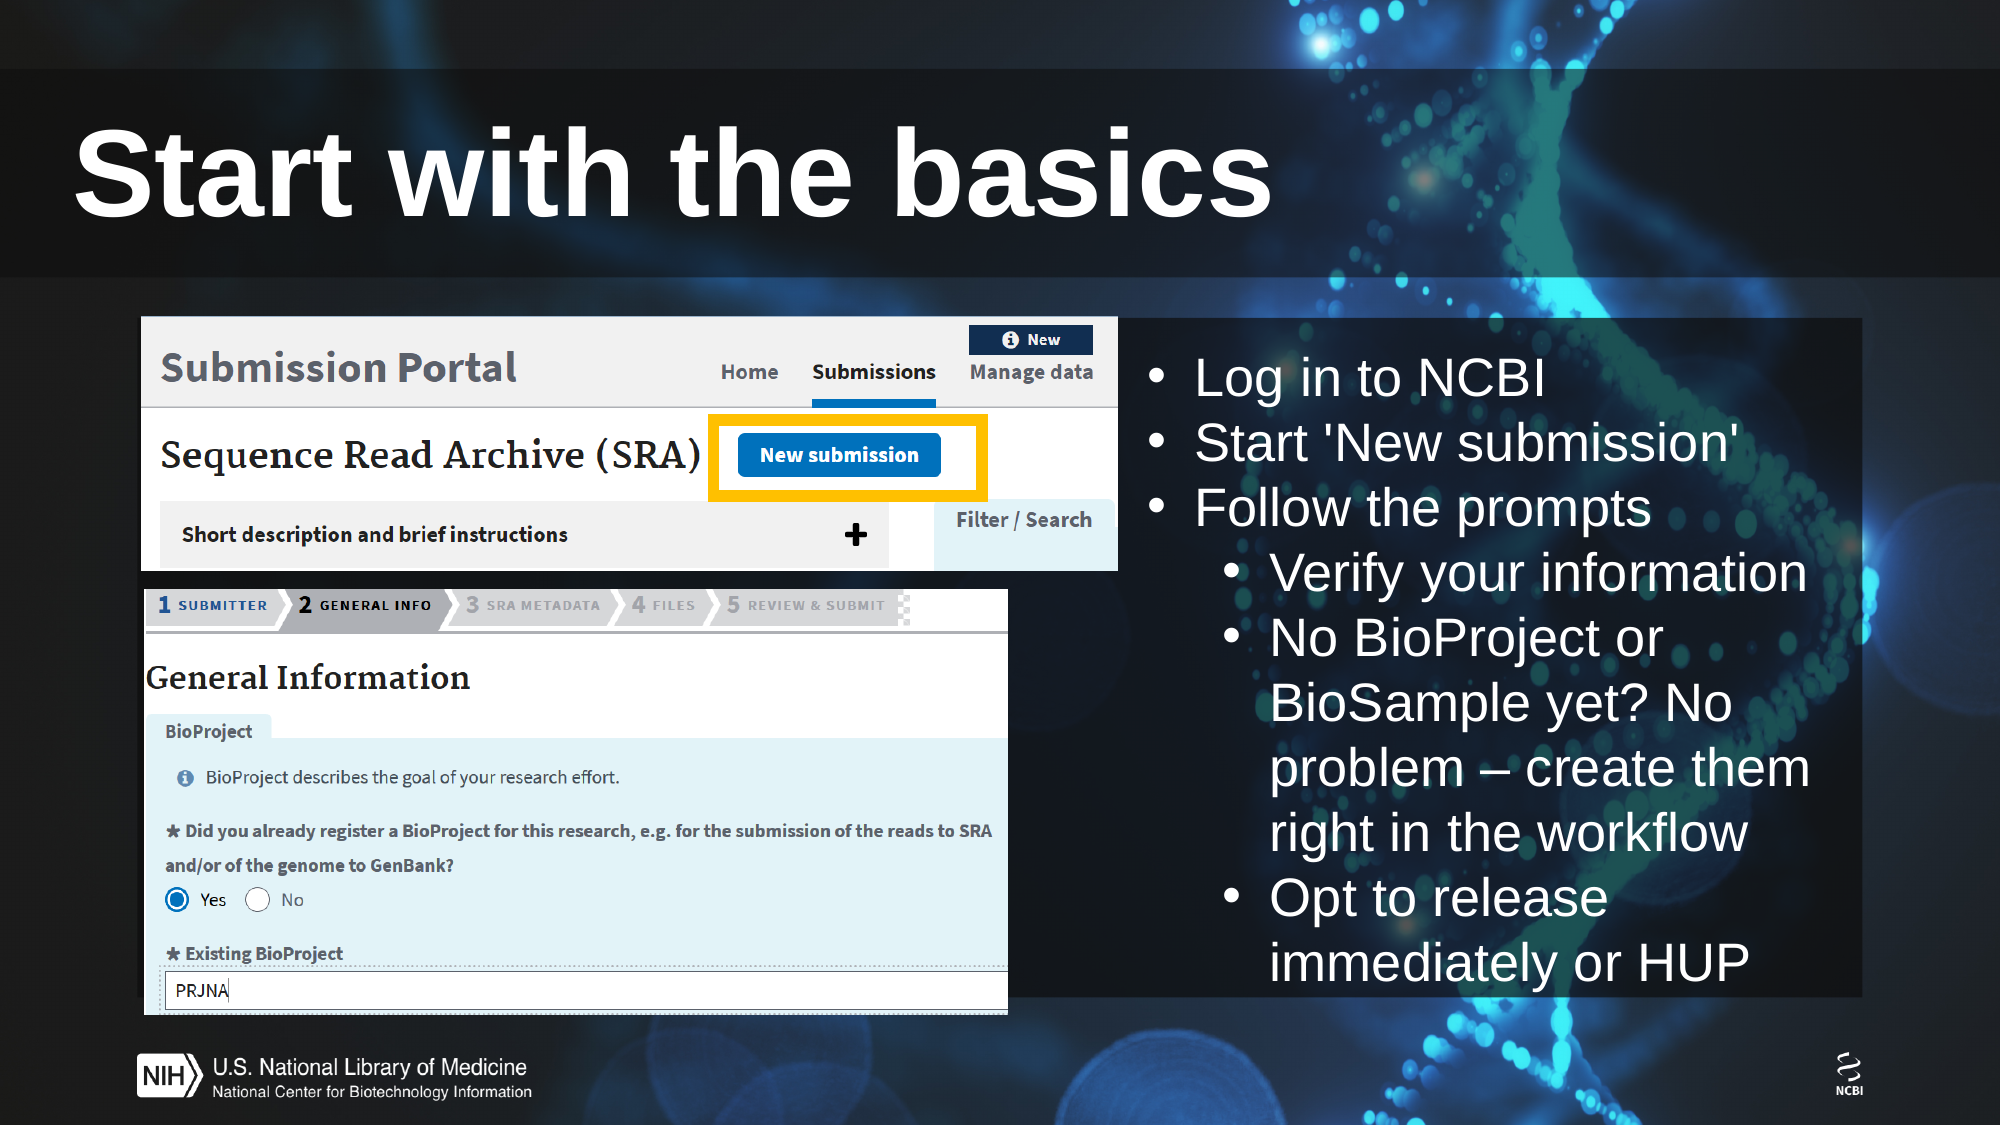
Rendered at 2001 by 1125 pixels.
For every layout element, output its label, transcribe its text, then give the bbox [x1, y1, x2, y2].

text_box Log in to NCBI Start 'New submission' Follow the prompts Verify your information No BioProject or BioSample yet? No problem – create them right in the workflow Opt to release immediately or HUP [1132, 334, 1927, 1000]
title Start with the basics [71, 109, 1889, 244]
picture [0, 0, 2000, 1125]
